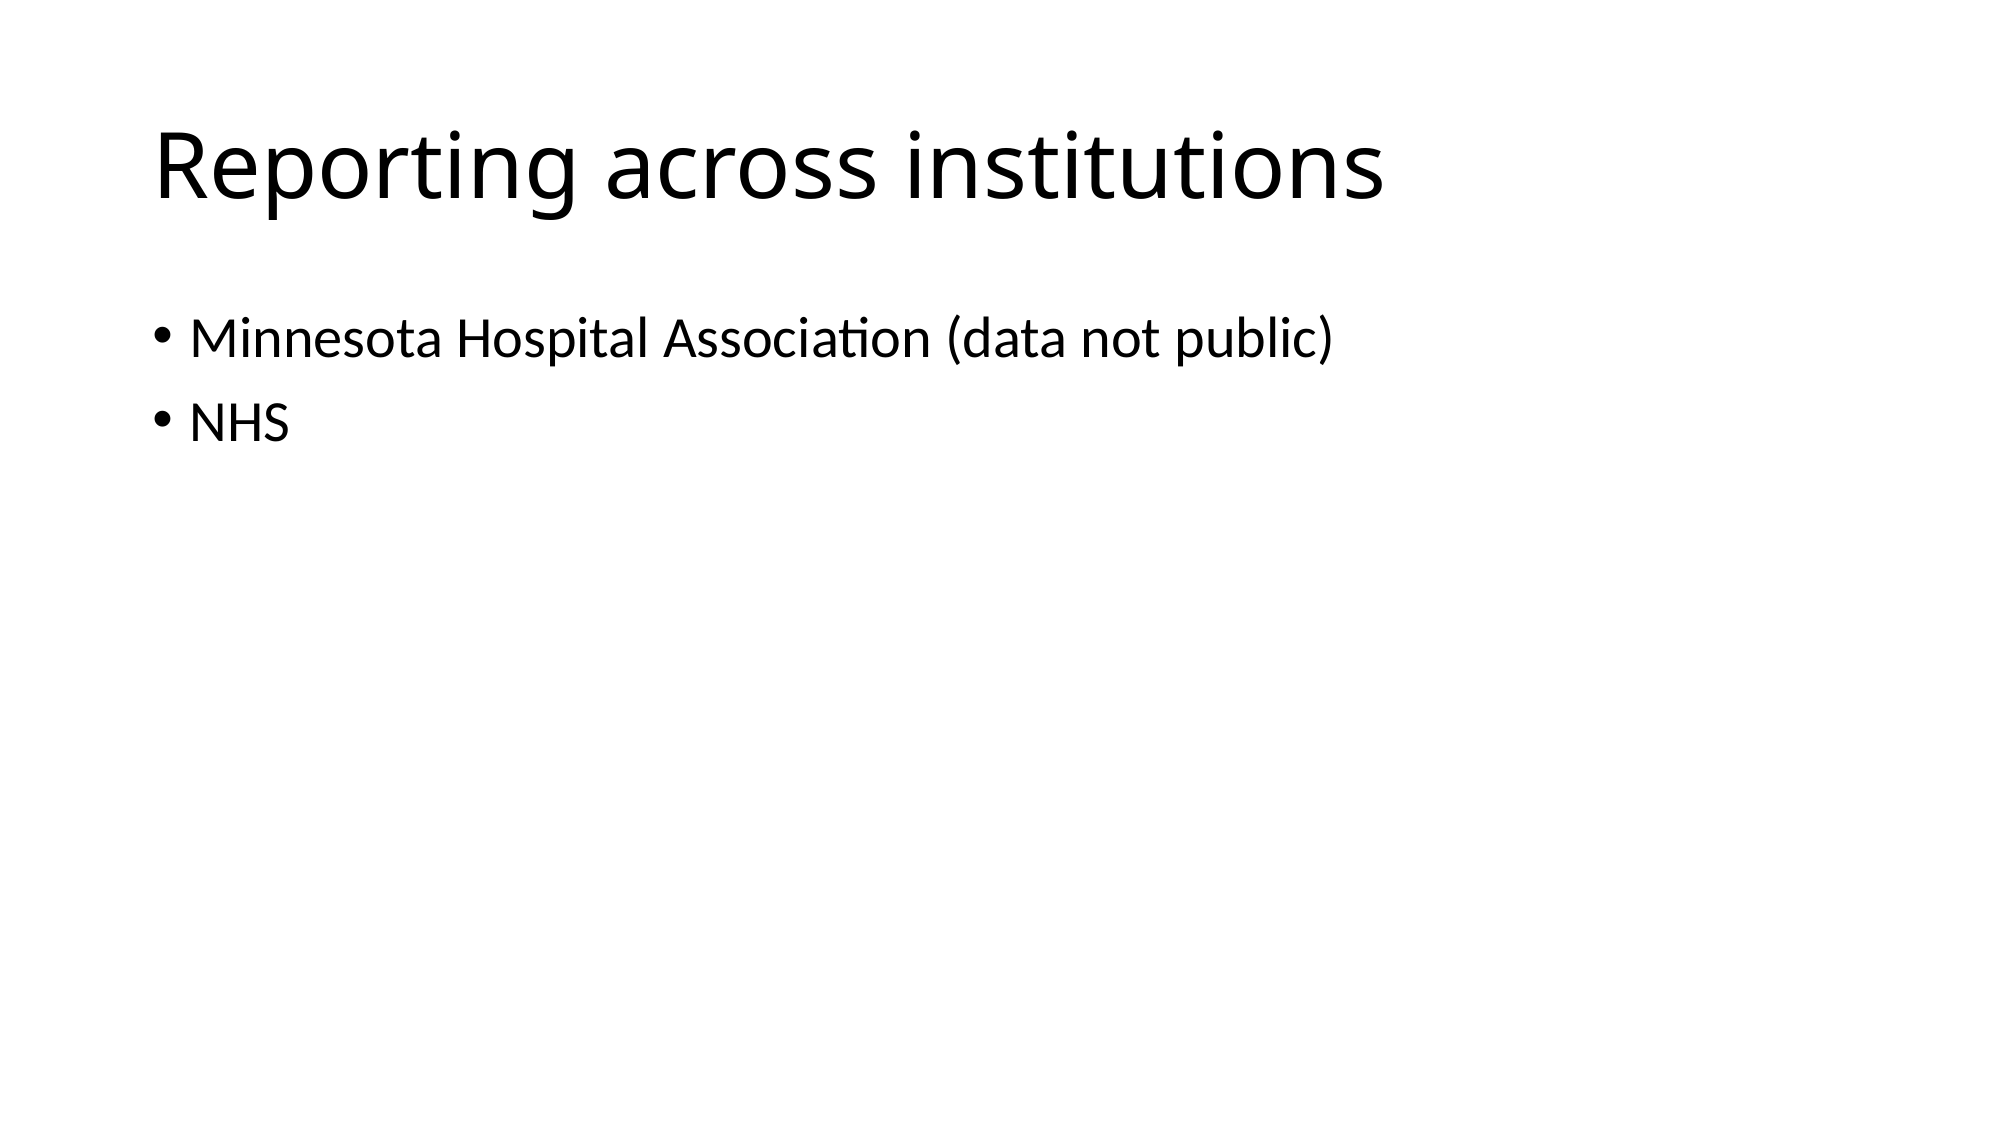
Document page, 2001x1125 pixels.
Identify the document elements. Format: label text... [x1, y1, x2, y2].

title Reporting across institutions [137, 59, 1863, 278]
list Minnesota Hospital Association (data not public) NHS [137, 299, 1863, 1014]
